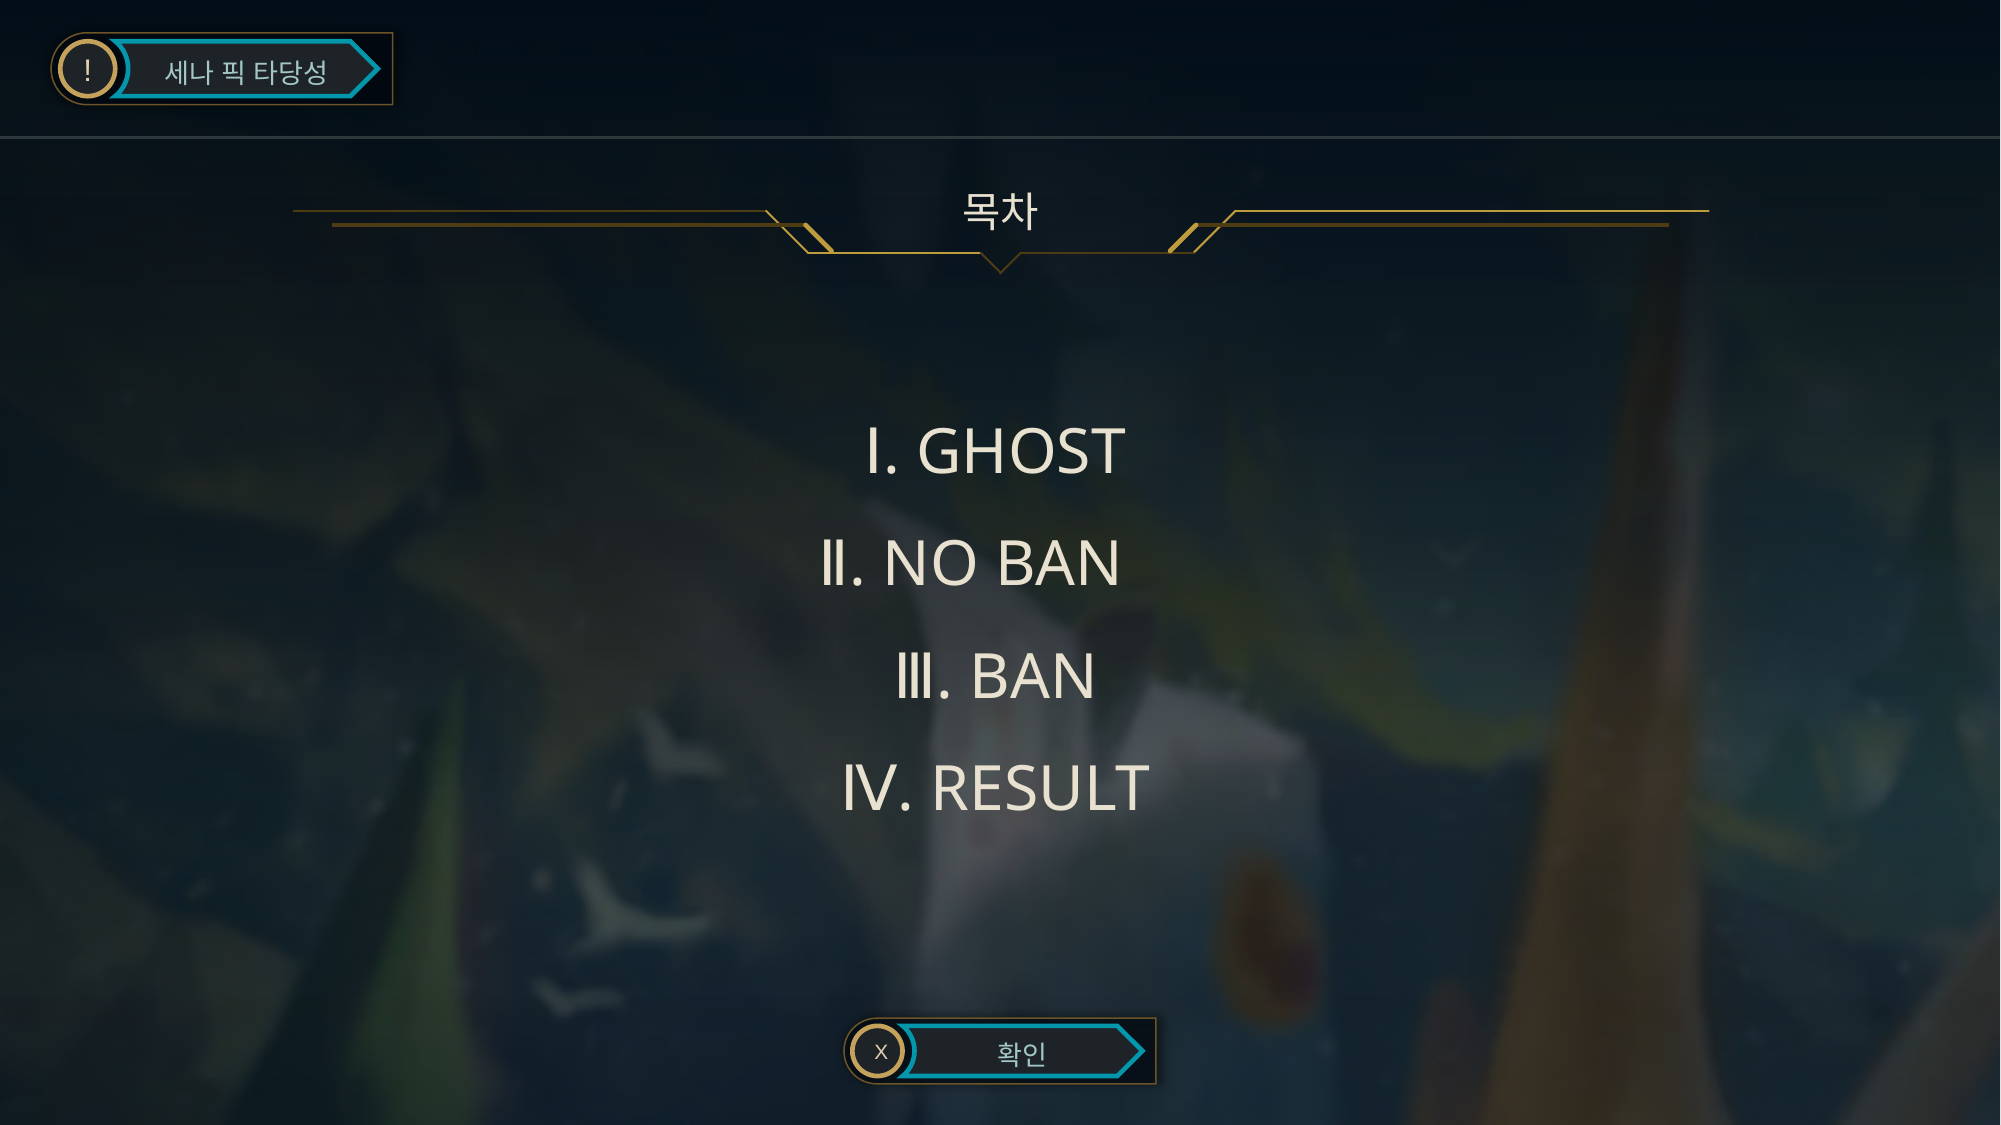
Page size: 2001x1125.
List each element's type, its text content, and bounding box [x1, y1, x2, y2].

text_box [843, 1018, 1156, 1084]
picture [0, 0, 2001, 1125]
text_box 목차 [848, 178, 1153, 210]
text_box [51, 32, 393, 105]
text_box Ⅰ. GHOST Ⅱ. NO BAN Ⅲ. BAN Ⅳ. RESULT [791, 366, 1200, 831]
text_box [292, 210, 1709, 274]
